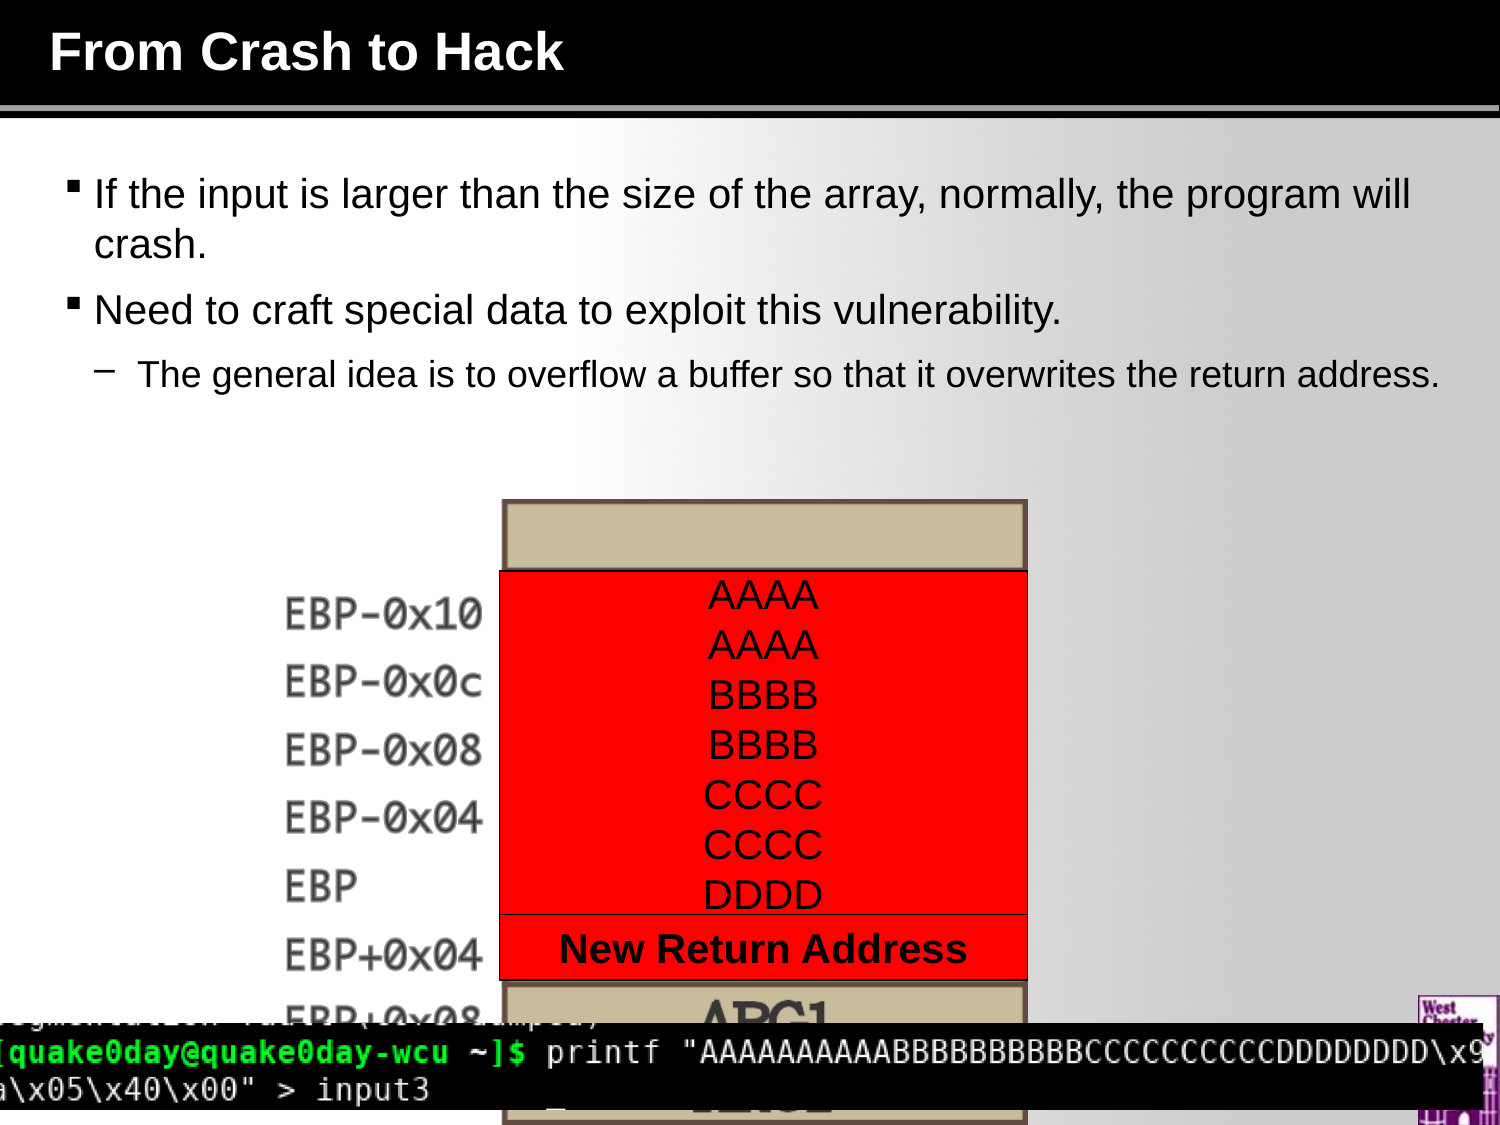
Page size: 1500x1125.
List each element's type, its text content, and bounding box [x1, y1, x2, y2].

list If the input is larger than the size of the array, normally, the program will crash. Need to craft special data to exploit this vulnerability. The general idea is to overflow a buffer so that it overwrites the return address. [64, 166, 1463, 875]
title From Crash to Hack [49, 16, 1447, 123]
picture [0, 0, 1500, 1125]
